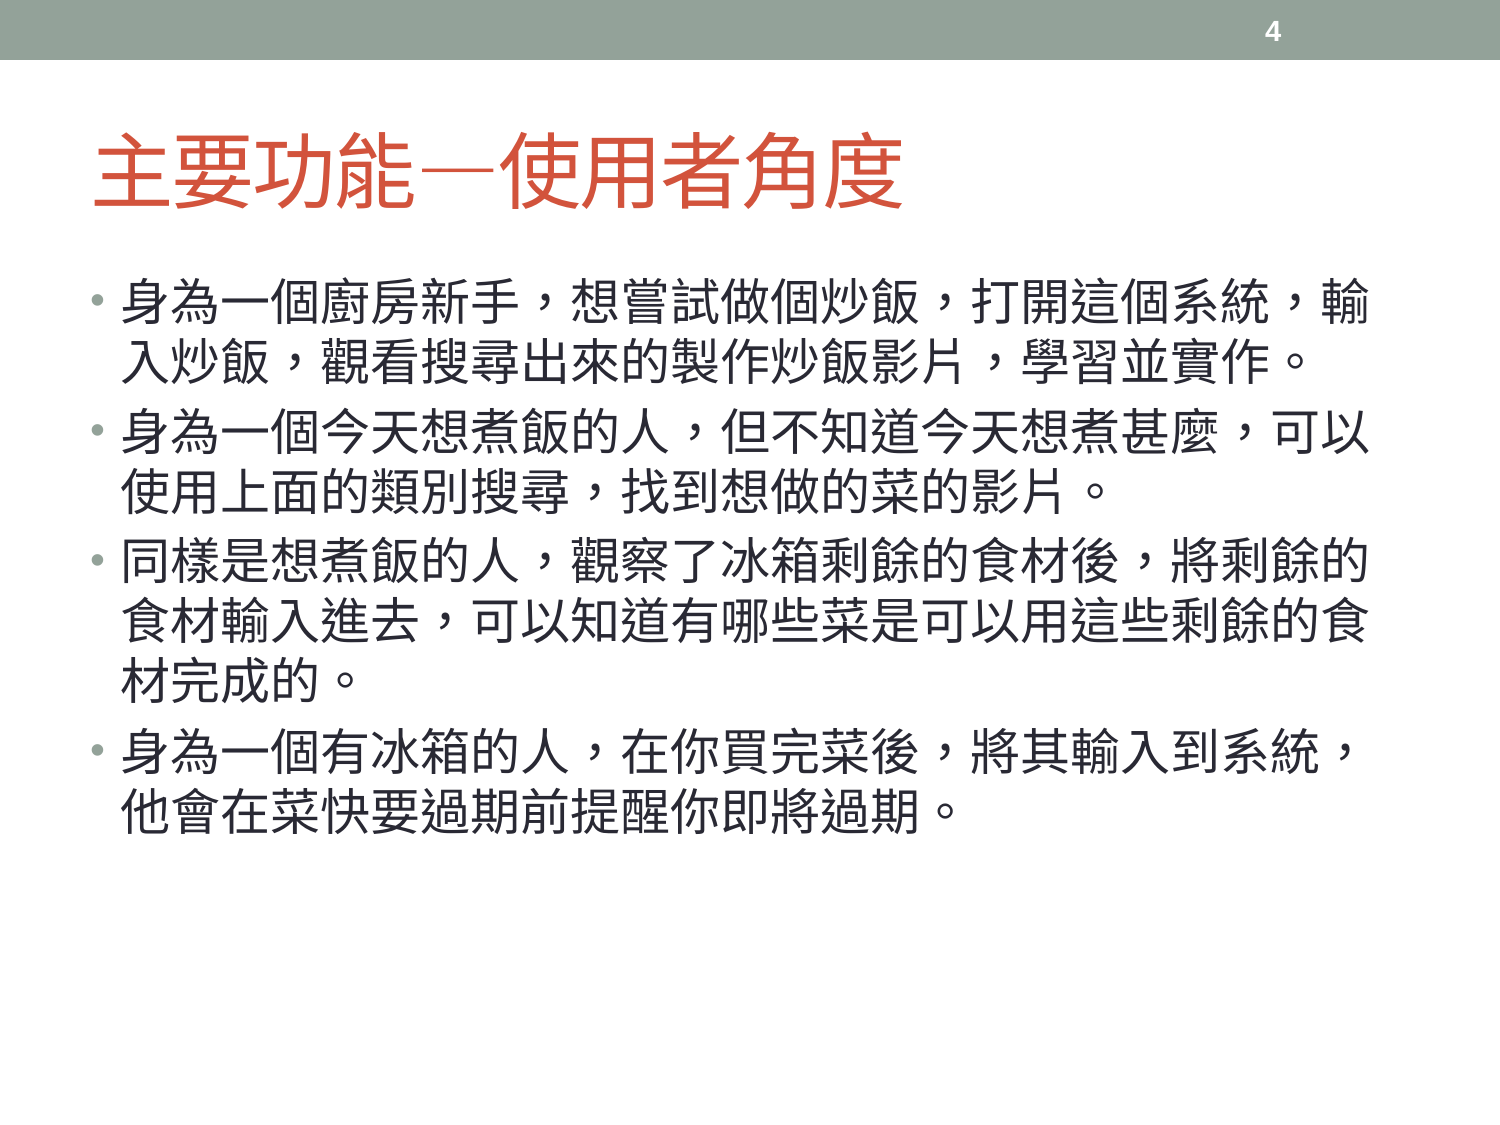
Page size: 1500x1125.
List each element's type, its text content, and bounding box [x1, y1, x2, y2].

list 身為一個廚房新手，想嘗試做個炒飯，打開這個系統，輸入炒飯，觀看搜尋出來的製作炒飯影片，學習並實作。 身為一個今天想煮飯的人，但不知道今天想煮甚麼，可以使用上面的類別搜尋，找到想做的菜的影片。 同樣是想煮飯的人，觀察了冰箱剩餘的食材後，將剩餘的食材輸入進去，可以知道有哪些菜是可以用這些剩餘的食材完成的。 身為一個有冰箱的人，在你買完菜後，將其輸入到系統，他會在菜快要過期前提醒你即將過期。 [75, 262, 1425, 1063]
title 主要功能—使用者角度 [75, 87, 1425, 250]
slide_number 4 [1250, 3, 1425, 57]
